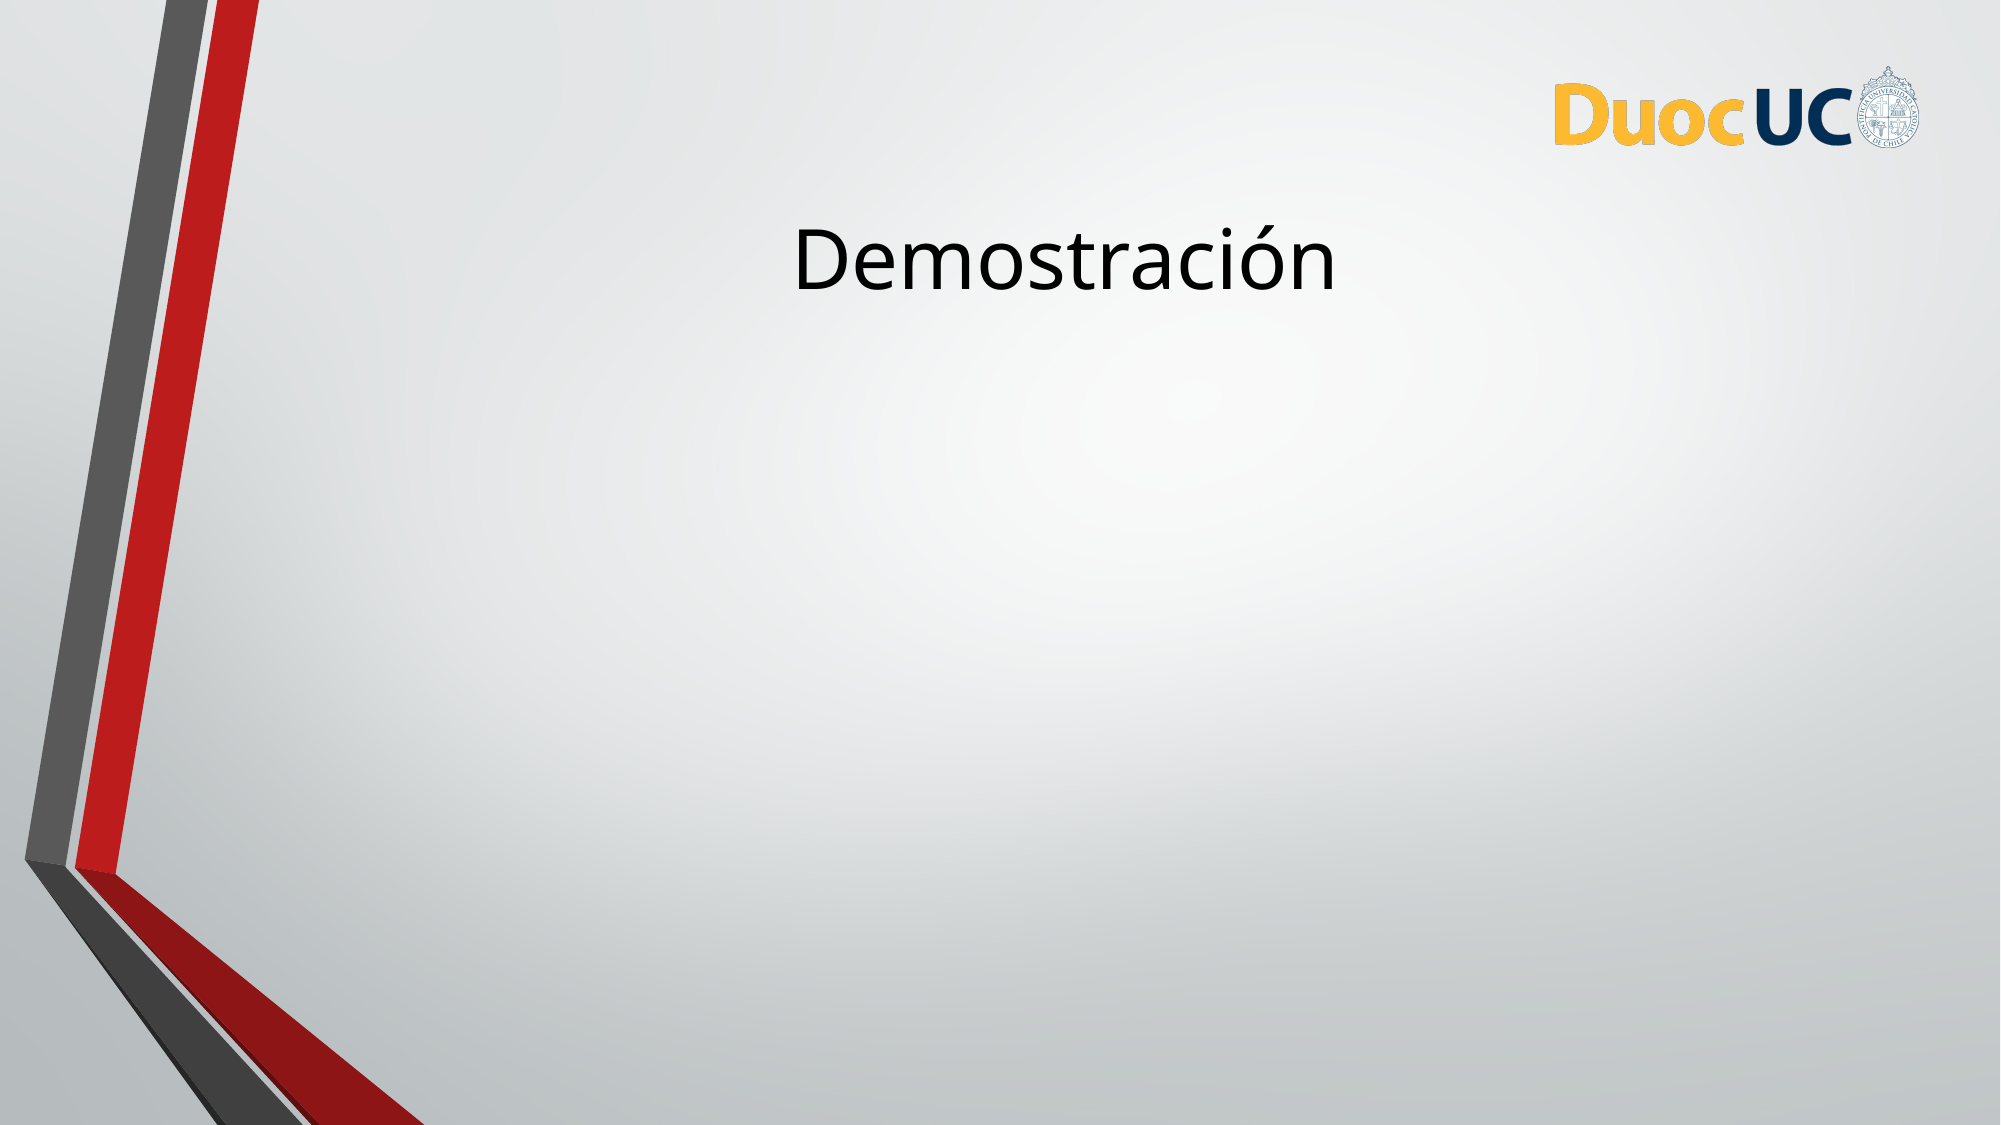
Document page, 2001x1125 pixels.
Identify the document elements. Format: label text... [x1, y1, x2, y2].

title Demostración [243, 112, 1887, 400]
picture [1555, 66, 1919, 149]
